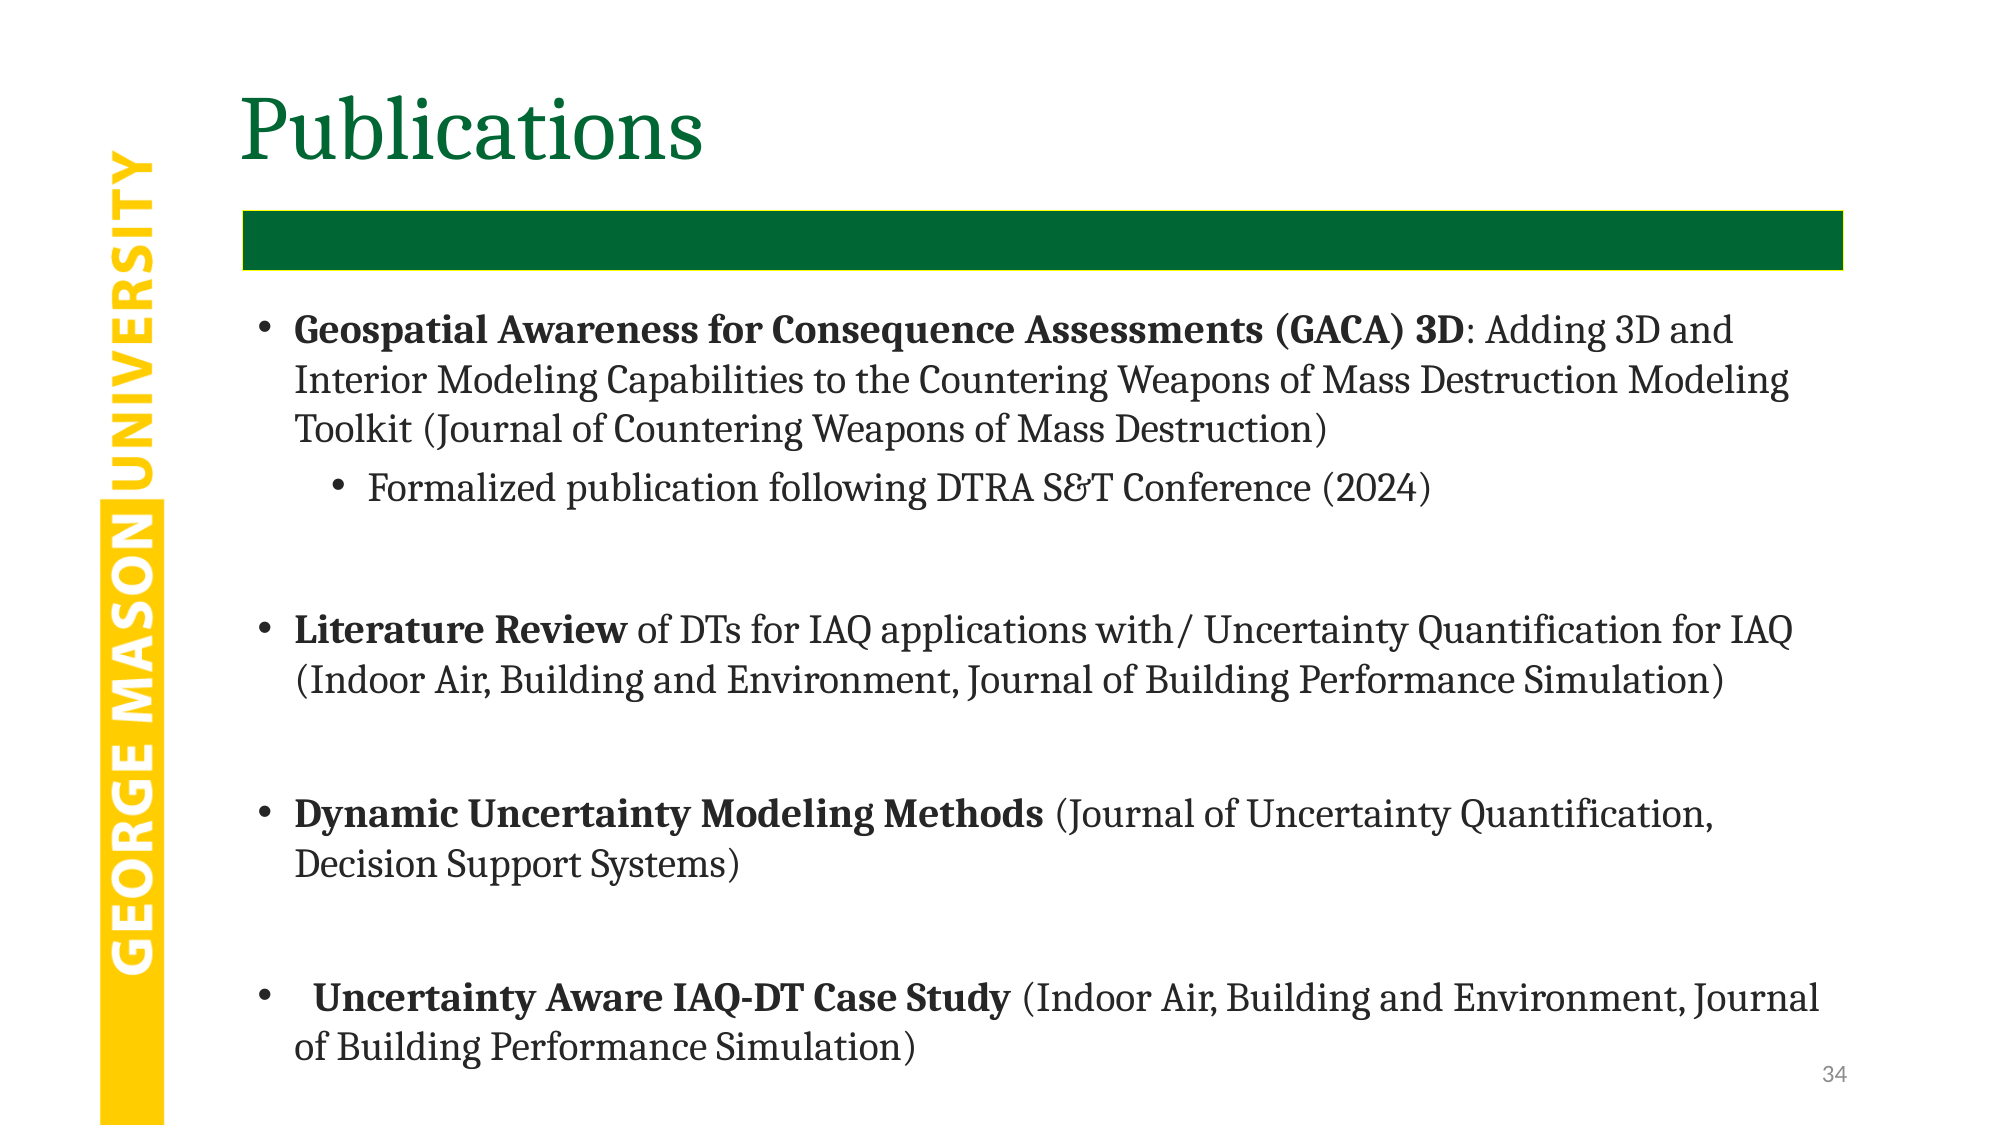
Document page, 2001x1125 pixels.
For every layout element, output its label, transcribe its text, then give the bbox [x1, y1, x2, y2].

slide_number 34 [1412, 1042, 1863, 1103]
picture [74, 115, 188, 1125]
title Publications [224, 44, 1863, 187]
list Geospatial Awareness for Consequence Assessments (GACA) 3D: Adding 3D and Interior Modeling Capabilities to the Countering Weapons of Mass Destruction Modeling Toolkit (Journal of Countering Weapons of Mass Destruction) Formalized publication following DTRA S&T Conference (2024) Literature Review of DTs for IAQ applications with/ Uncertainty Quantification for IAQ (Indoor Air, Building and Environment, Journal of Building Performance Simulation) Dynamic Uncertainty Modeling Methods (Journal of Uncertainty Quantification, Decision Support Systems) Uncertainty Aware IAQ-DT Case Study (Indoor Air, Building and Environment, Journal of Building Performance Simulation) [242, 294, 1844, 1081]
